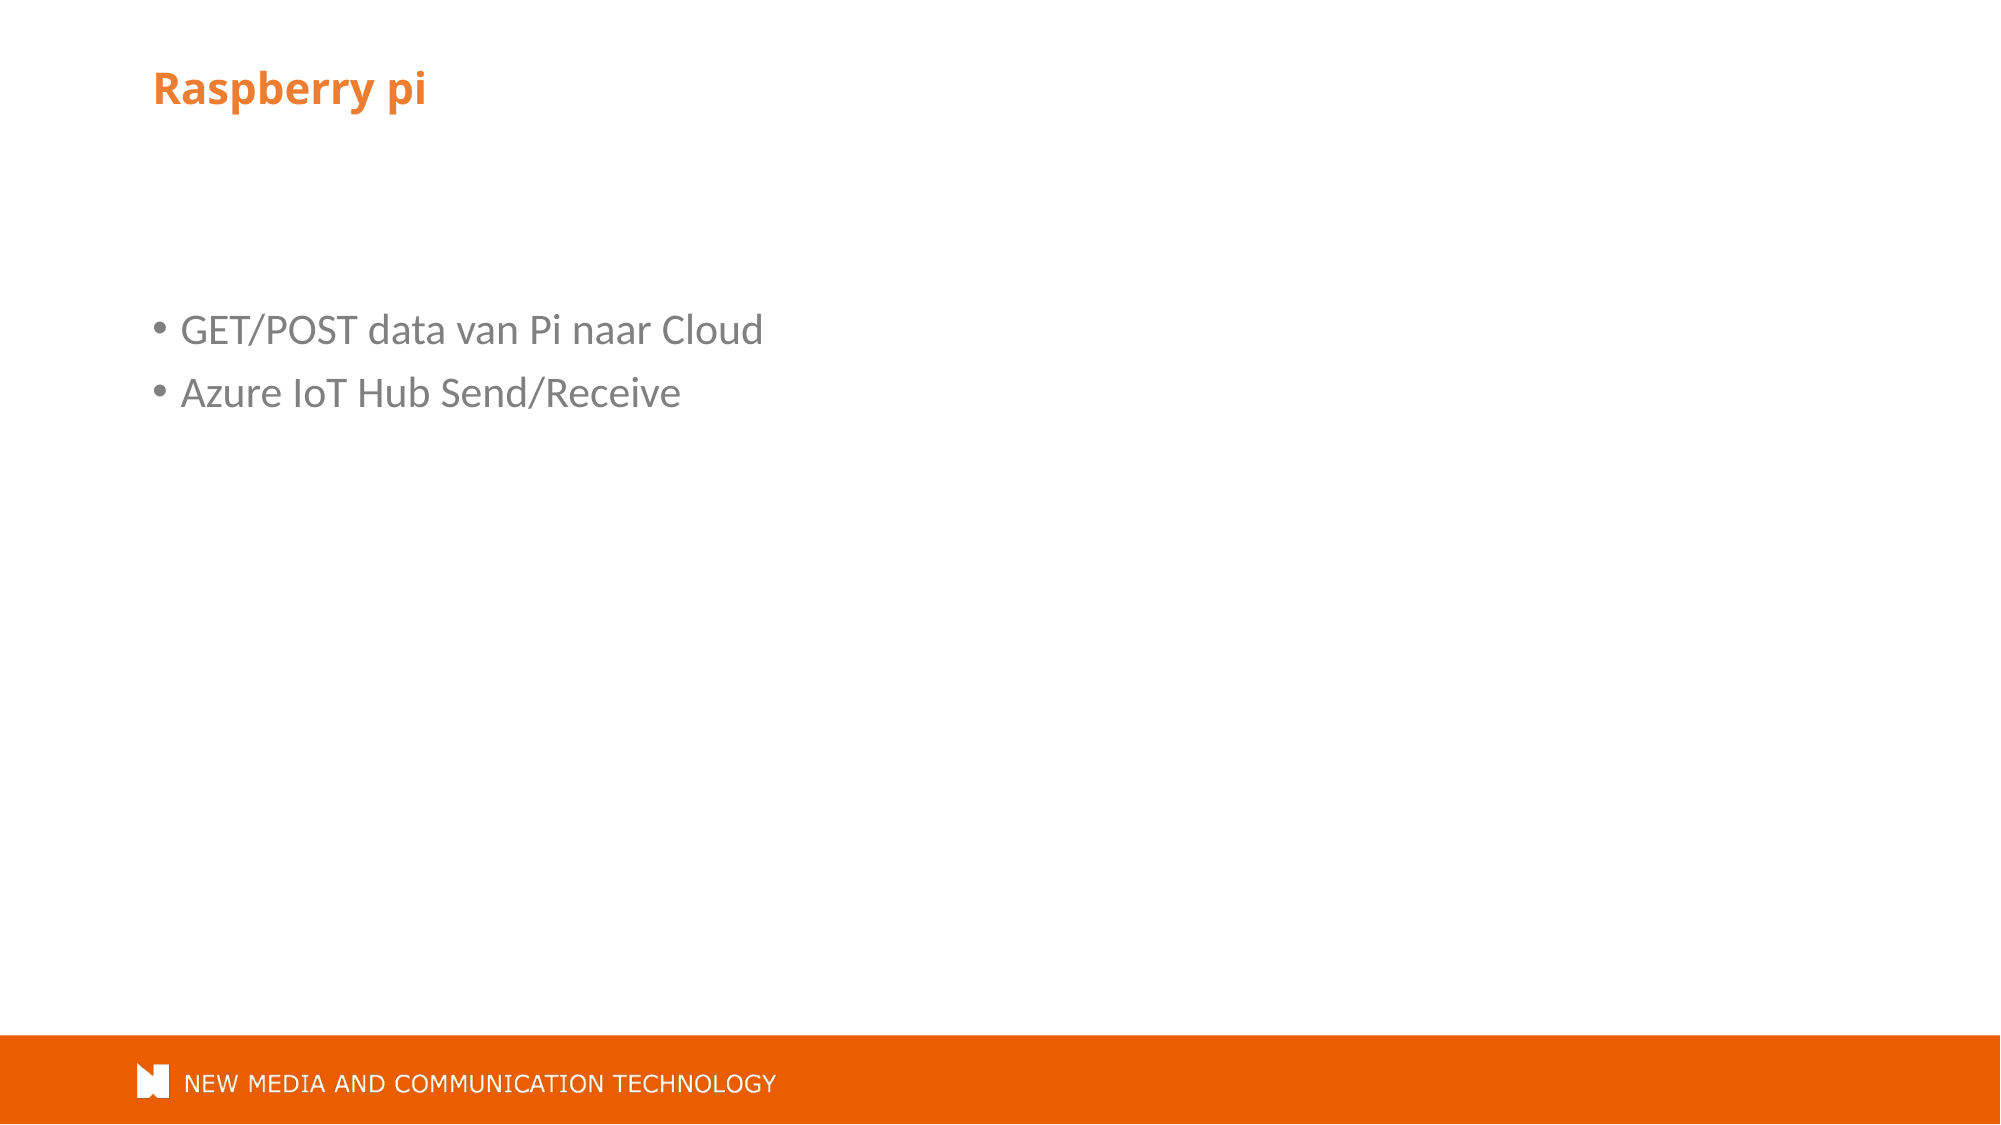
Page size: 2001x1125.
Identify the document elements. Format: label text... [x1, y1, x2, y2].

picture [137, 1063, 832, 1103]
title Raspberry pi [137, 59, 1863, 278]
list GET/POST data van Pi naar Cloud Azure IoT Hub Send/Receive [137, 299, 1863, 1014]
